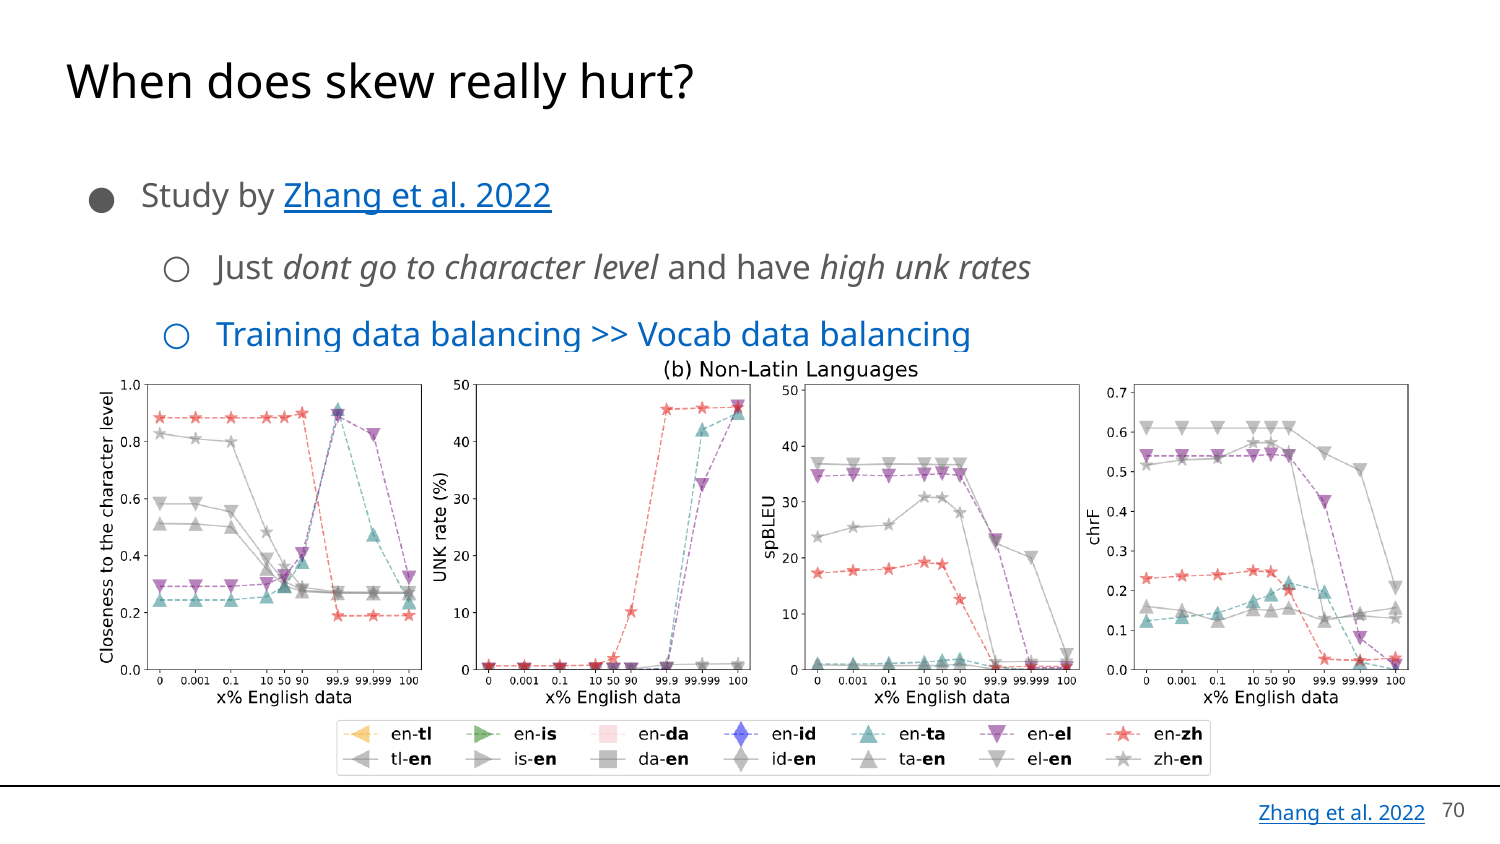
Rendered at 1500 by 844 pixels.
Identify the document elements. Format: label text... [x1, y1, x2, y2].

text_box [0, 785, 1500, 842]
title When does skew really hurt? [51, 36, 1449, 131]
slide_number ‹#› [1429, 776, 1480, 784]
list Study by Zhang et al. 2022 Just dont go to character level and have high unk rates Training data balancing >> Vocab data balancing [51, 152, 1449, 713]
picture [74, 352, 1426, 785]
